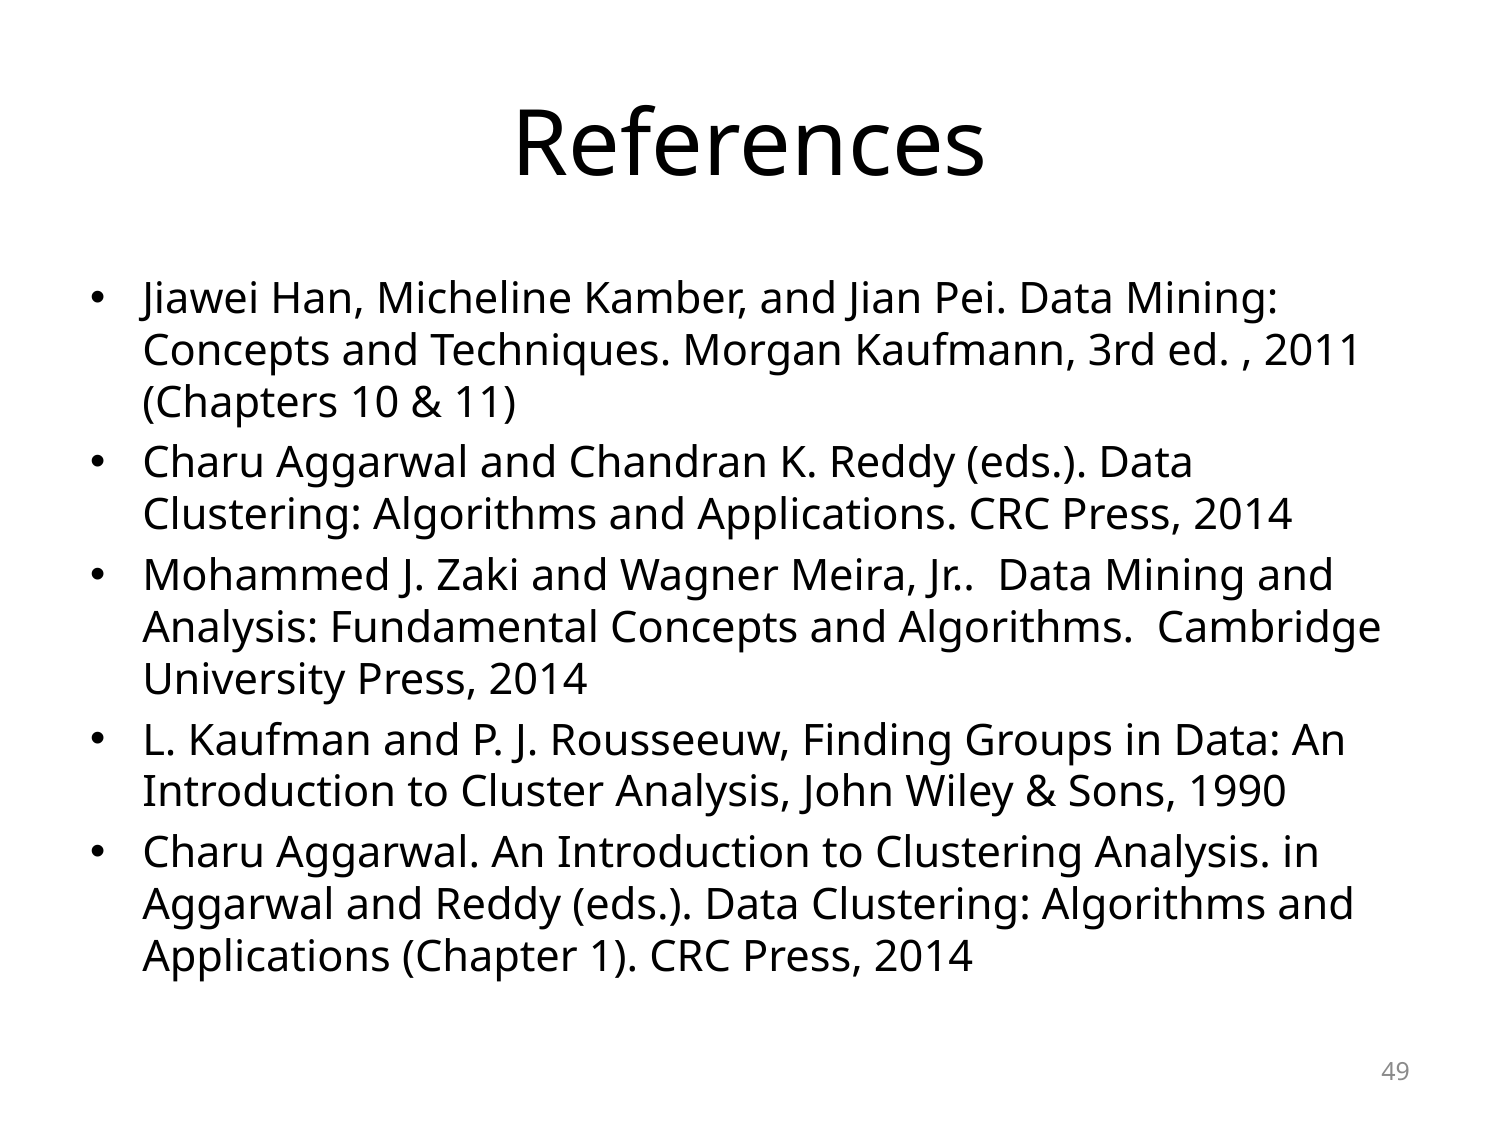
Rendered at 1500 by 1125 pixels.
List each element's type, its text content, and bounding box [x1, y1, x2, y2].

list Jiawei Han, Micheline Kamber, and Jian Pei. Data Mining: Concepts and Techniques. Morgan Kaufmann, 3rd ed. , 2011 (Chapters 10 & 11) Charu Aggarwal and Chandran K. Reddy (eds.). Data Clustering: Algorithms and Applications. CRC Press, 2014 Mohammed J. Zaki and Wagner Meira, Jr.. Data Mining and Analysis: Fundamental Concepts and Algorithms. Cambridge University Press, 2014 L. Kaufman and P. J. Rousseeuw, Finding Groups in Data: An Introduction to Cluster Analysis, John Wiley & Sons, 1990 Charu Aggarwal. An Introduction to Clustering Analysis. in Aggarwal and Reddy (eds.). Data Clustering: Algorithms and Applications (Chapter 1). CRC Press, 2014 [75, 262, 1425, 1005]
slide_number 49 [1074, 1042, 1425, 1103]
title References [75, 45, 1425, 233]
